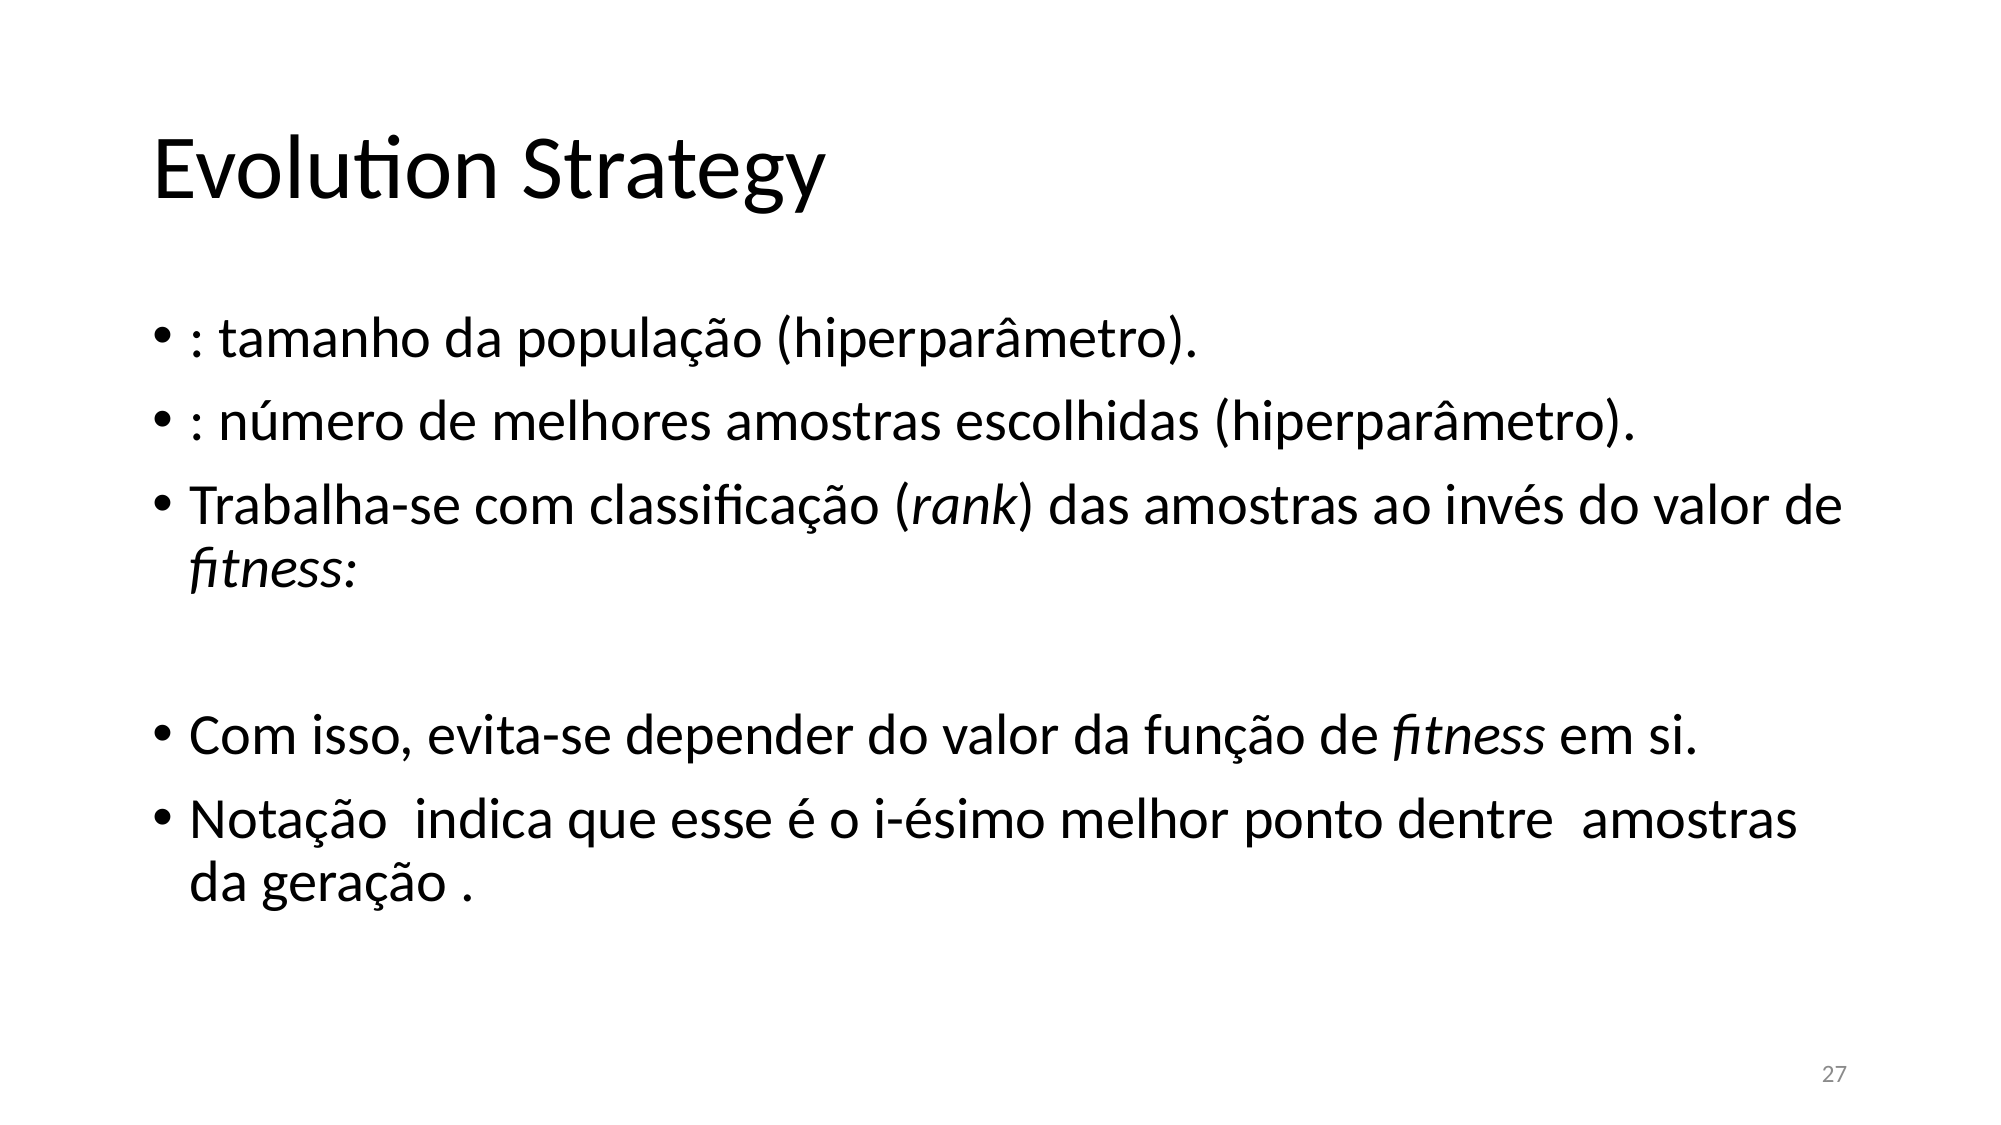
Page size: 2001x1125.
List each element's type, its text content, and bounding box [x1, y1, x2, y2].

slide_number 27 [1412, 1042, 1863, 1103]
title Evolution Strategy [137, 59, 1863, 278]
